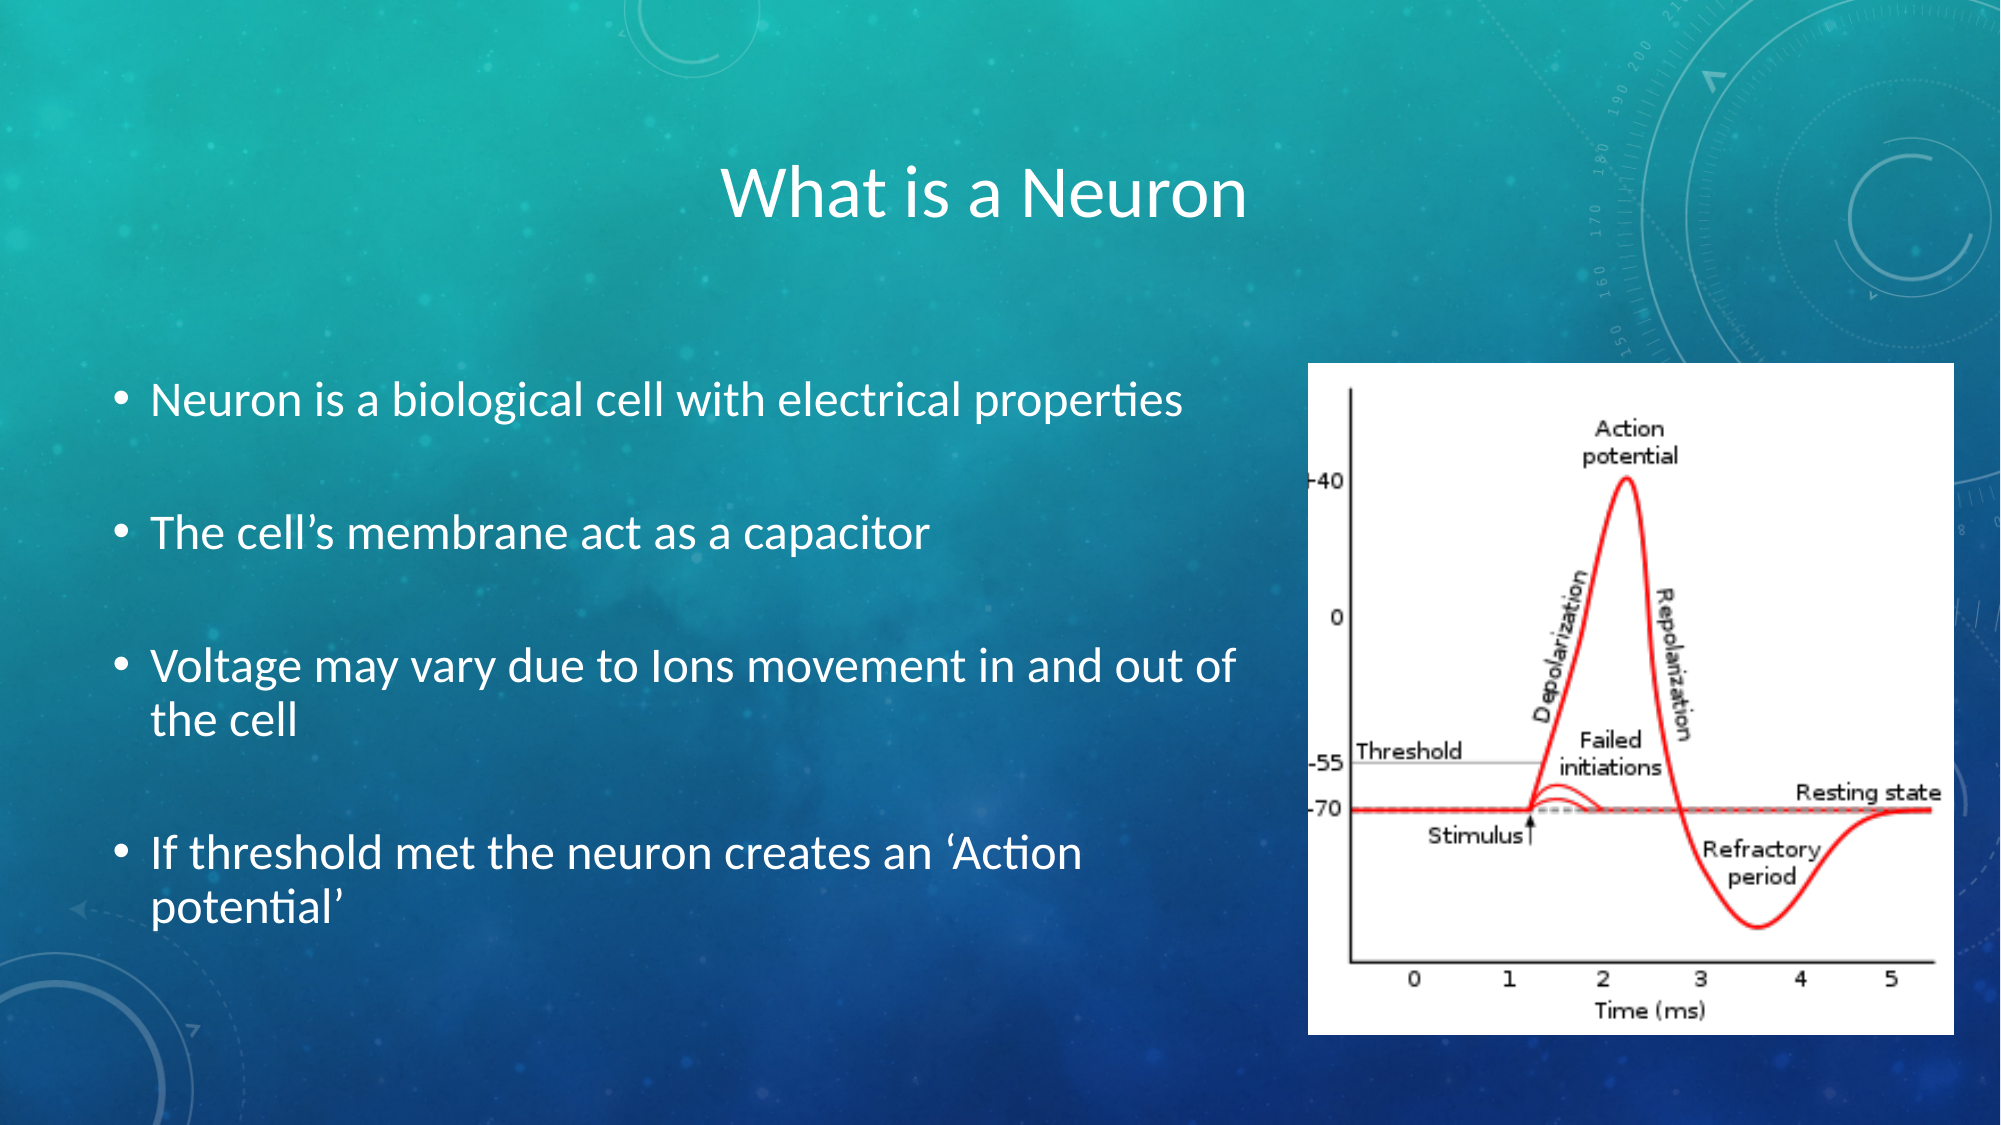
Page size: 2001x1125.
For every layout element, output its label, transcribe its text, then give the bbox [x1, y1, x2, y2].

list Neuron is a biological cell with electrical properties The cell’s membrane act as a capacitor Voltage may vary due to Ions movement in and out of the cell If threshold met the neuron creates an ‘Action potential’ [88, 256, 1268, 1052]
picture [0, 0, 2001, 1125]
title What is a Neuron [154, 73, 1817, 313]
